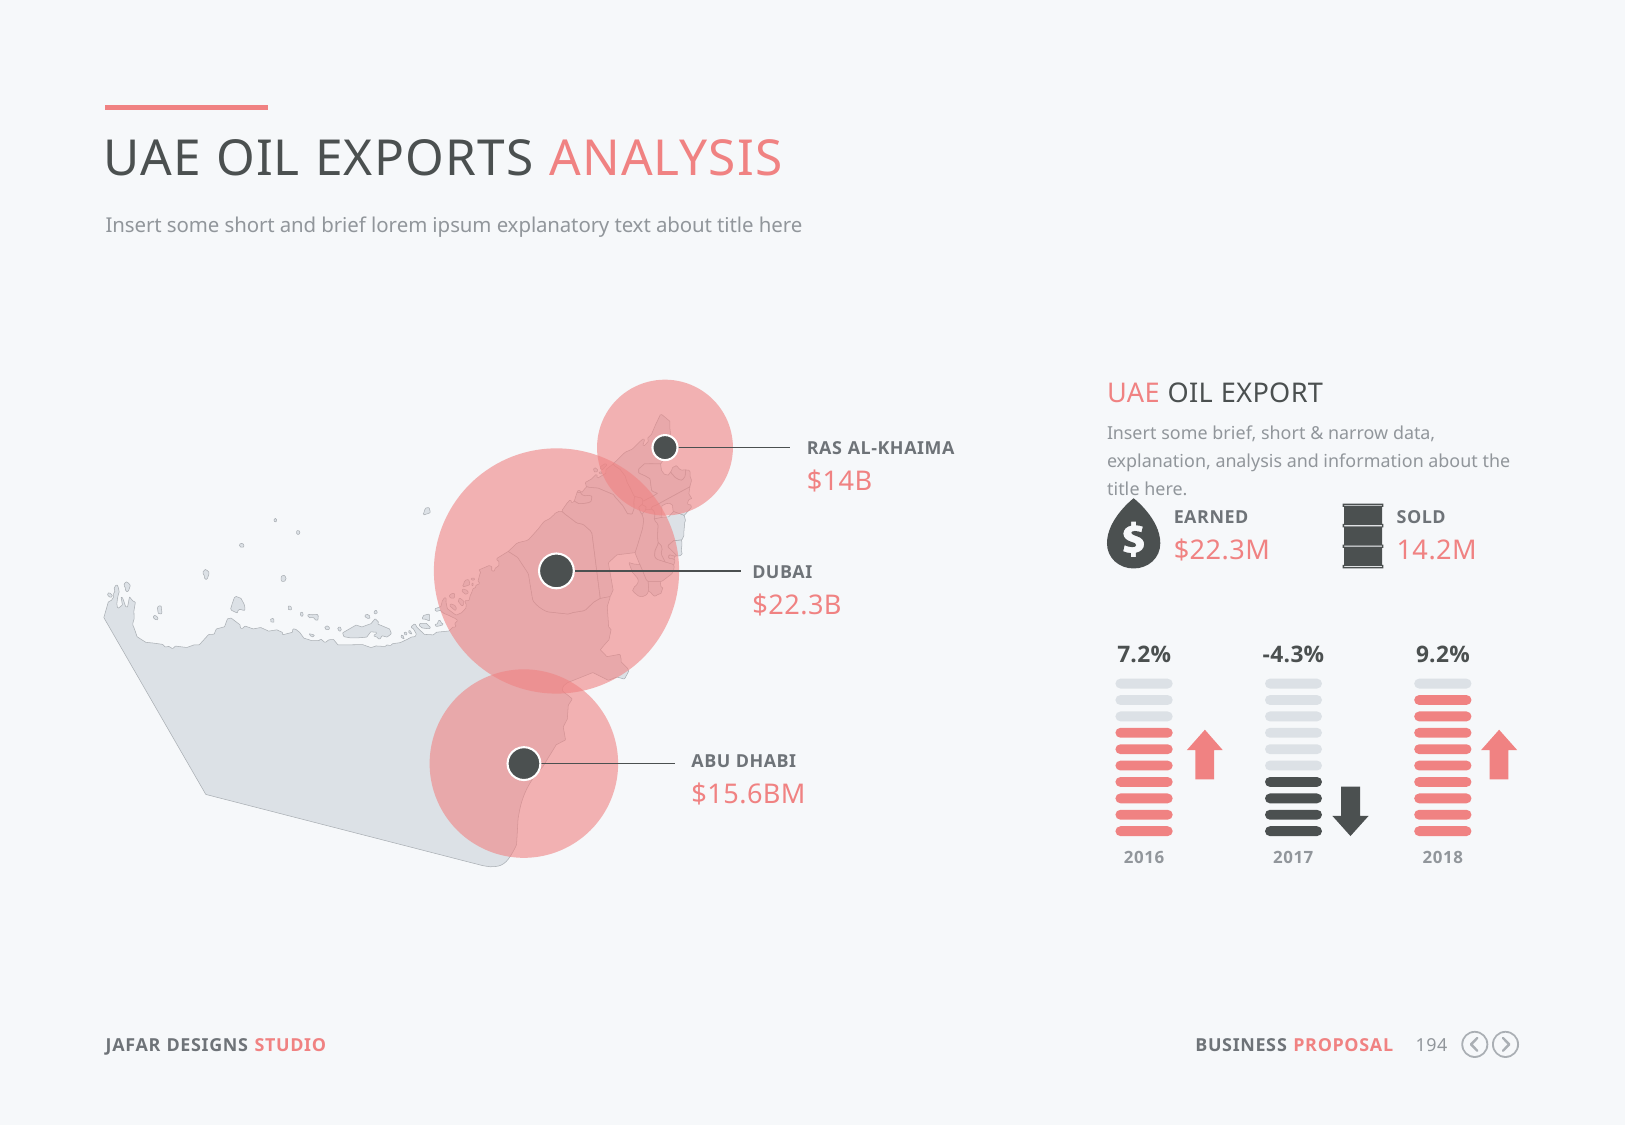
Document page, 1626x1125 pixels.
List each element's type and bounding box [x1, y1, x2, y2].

text_box [1186, 729, 1223, 780]
text_box [1106, 582, 1193, 868]
list [105, 209, 1519, 241]
text_box [1481, 729, 1518, 780]
text_box [1106, 498, 1161, 569]
text_box [1107, 375, 1518, 472]
text_box [1396, 532, 1517, 565]
text_box [1332, 786, 1369, 837]
text_box [1173, 505, 1295, 528]
text_box [1342, 503, 1384, 569]
text_box [1256, 640, 1331, 868]
text_box [752, 560, 931, 621]
text_box [1405, 640, 1480, 868]
text_box [1173, 532, 1295, 565]
text_box [103, 378, 870, 868]
text_box [806, 436, 986, 497]
list [103, 125, 1518, 188]
text_box [1396, 505, 1517, 528]
